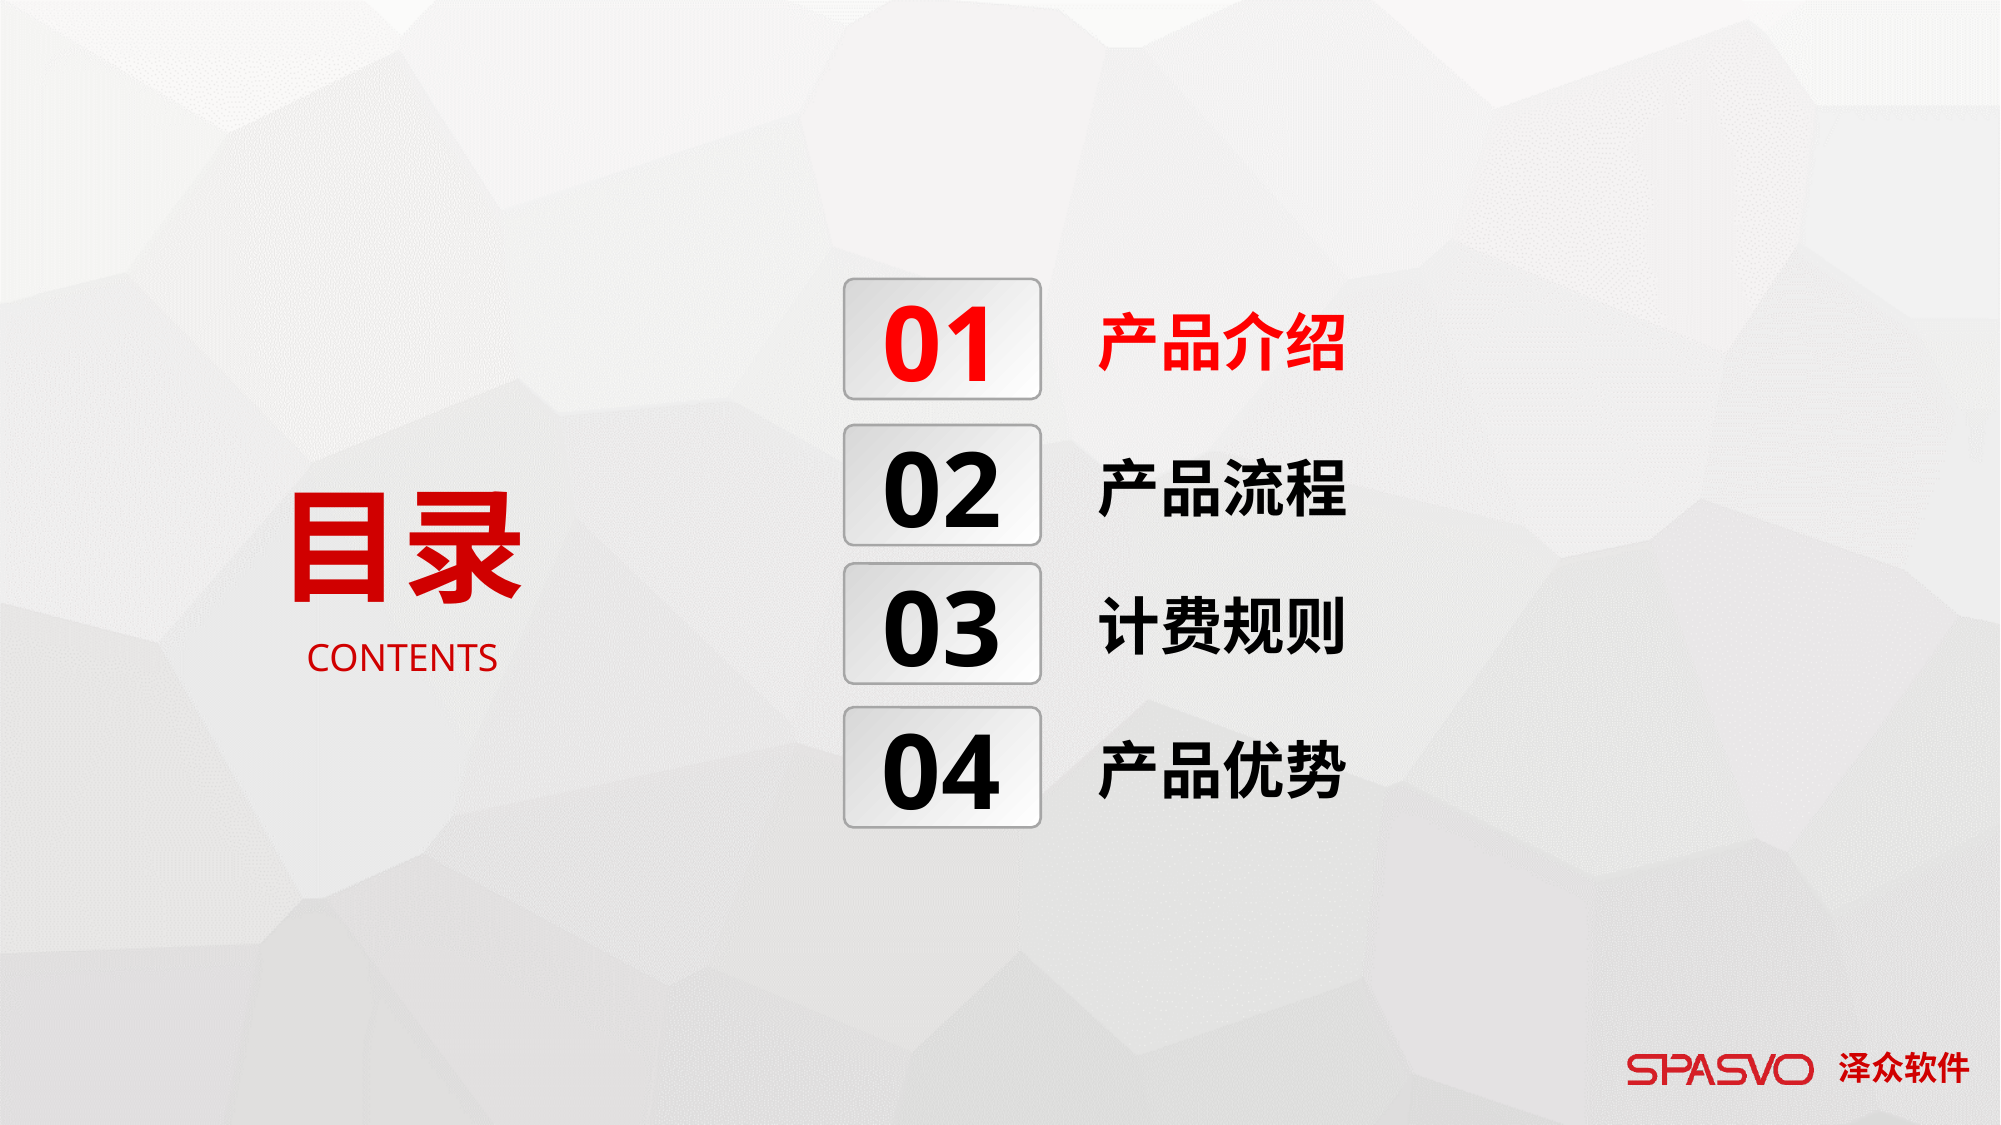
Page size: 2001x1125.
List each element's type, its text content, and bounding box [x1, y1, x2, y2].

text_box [844, 415, 1365, 554]
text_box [844, 269, 1365, 412]
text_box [844, 698, 1365, 850]
text_box CONTENTS [291, 626, 514, 687]
picture [0, 0, 2001, 1125]
text_box 目录 [262, 460, 543, 626]
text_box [844, 554, 1365, 696]
